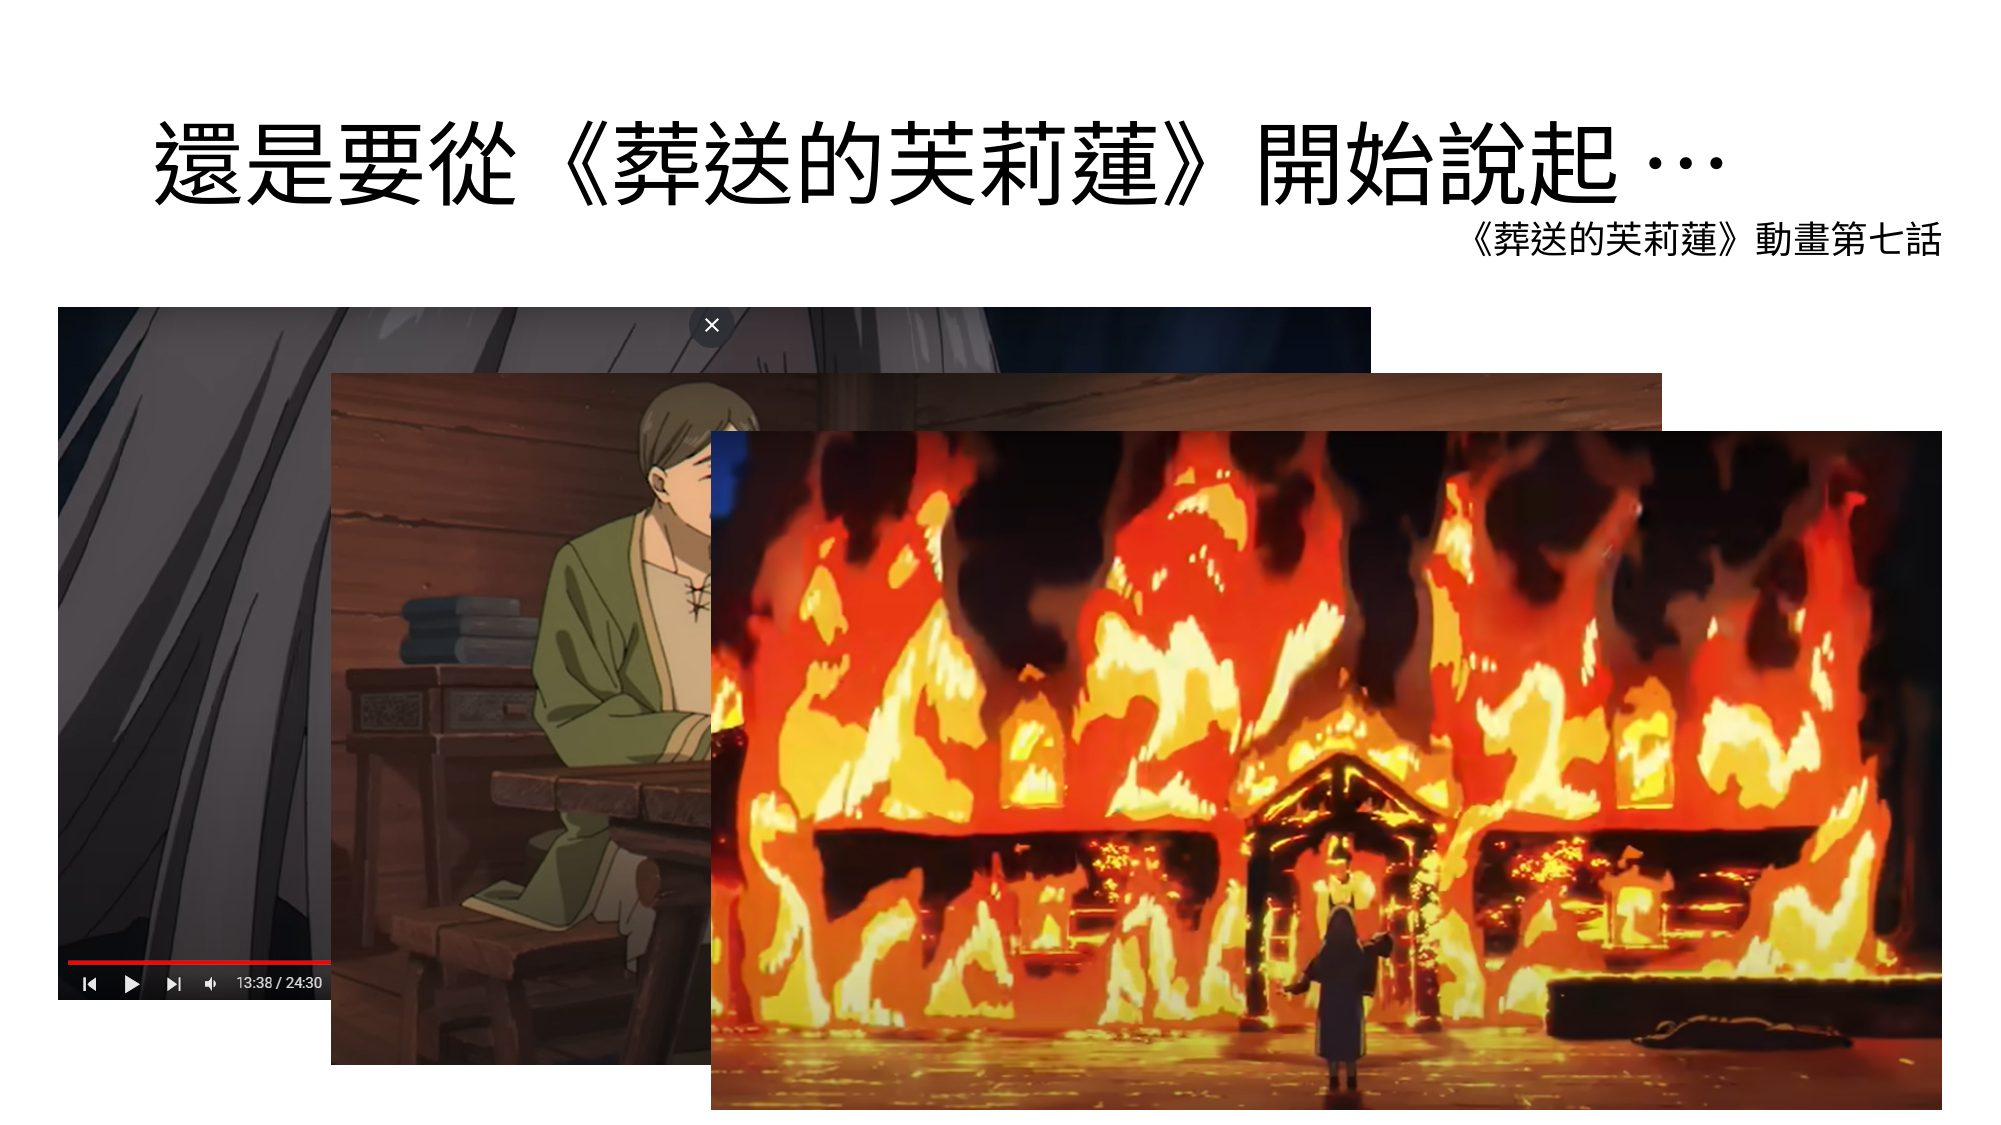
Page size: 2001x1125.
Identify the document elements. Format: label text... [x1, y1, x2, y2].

text_box 《葬送的芙莉蓮》動畫第七話 [1364, 208, 1958, 269]
title 還是要從《葬送的芙莉蓮》開始說起 … [137, 59, 1863, 278]
picture [58, 307, 1942, 1110]
